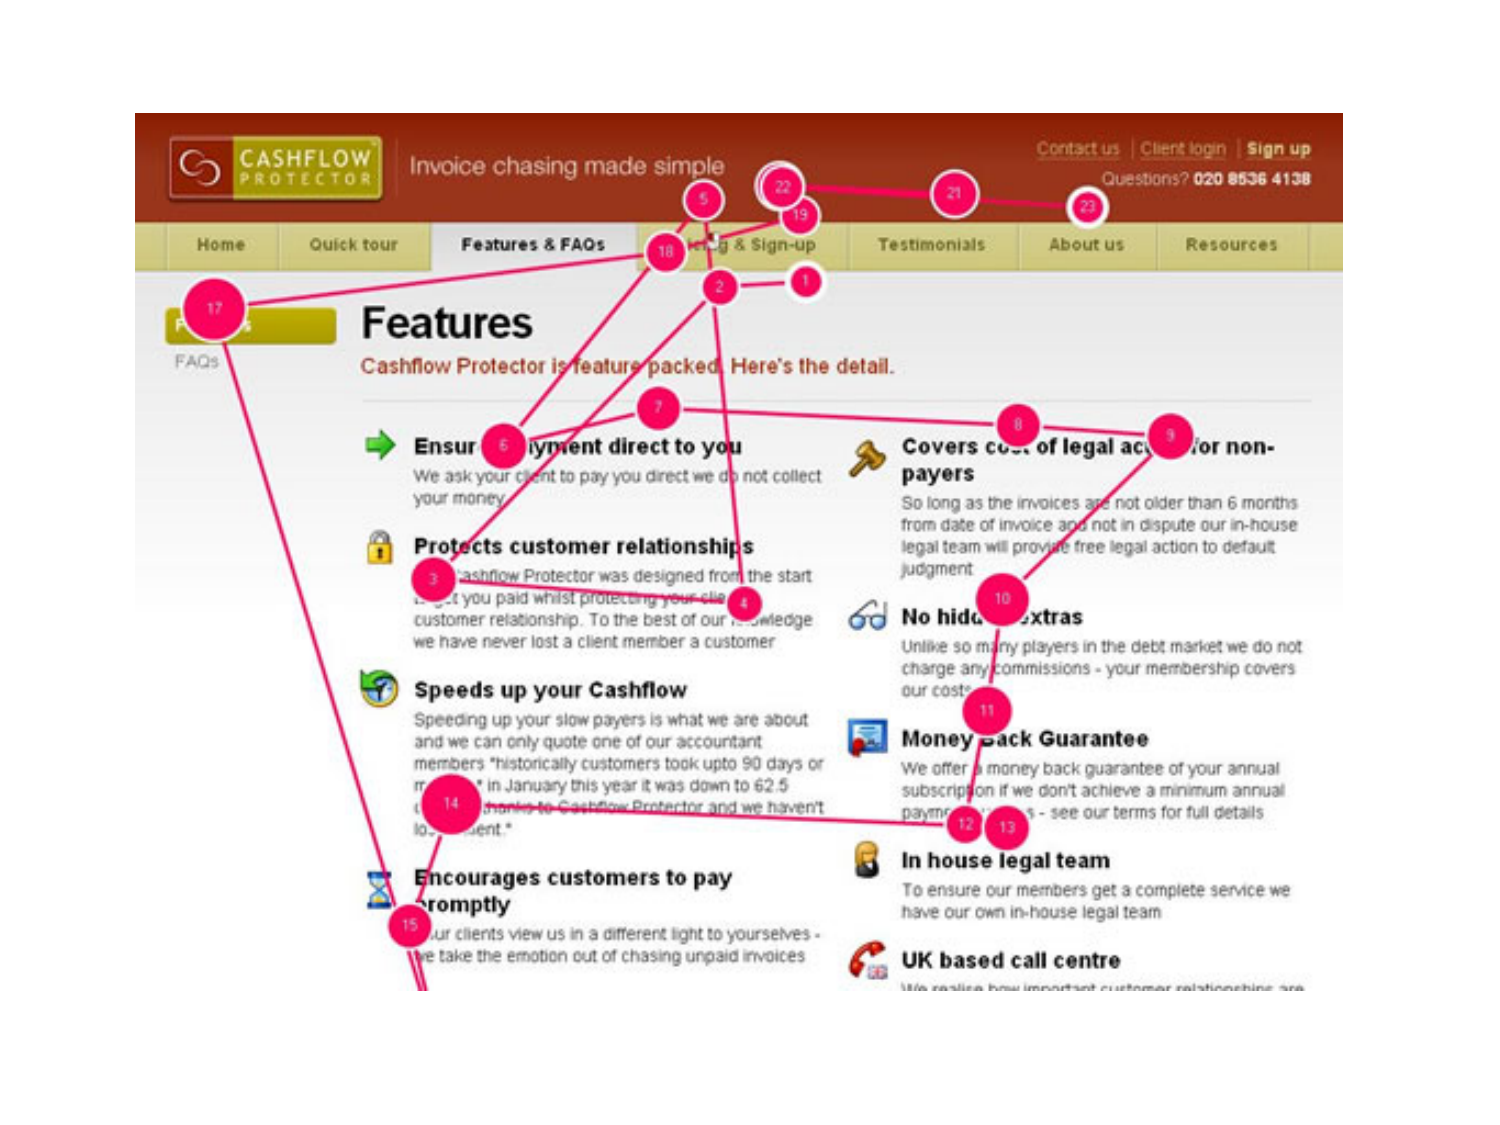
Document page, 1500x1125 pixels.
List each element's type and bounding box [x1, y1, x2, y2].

picture [135, 113, 1343, 992]
